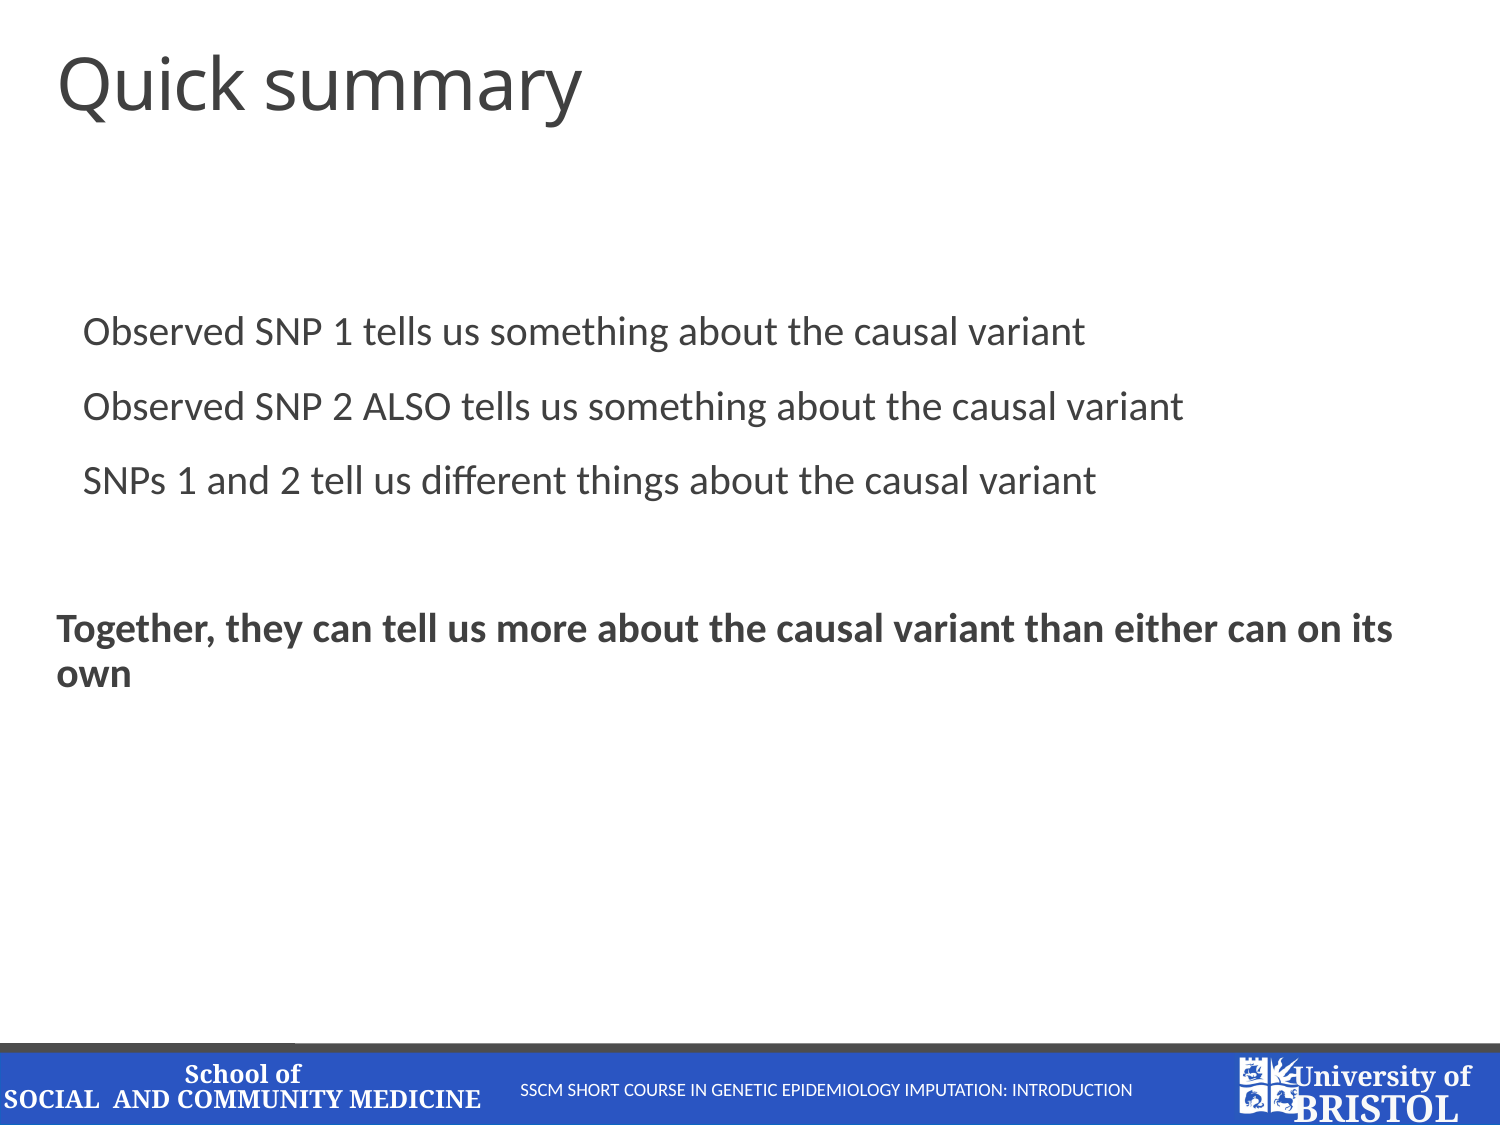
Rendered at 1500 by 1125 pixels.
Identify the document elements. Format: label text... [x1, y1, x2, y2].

picture [1234, 1053, 1301, 1120]
footer SSCM Short Course in Genetic Epidemiology Imputation: Introduction [476, 1058, 1177, 1119]
list Observed SNP 1 tells us something about the causal variant Observed SNP 2 ALSO tells us something about the causal variant SNPs 1 and 2 tell us different things about the causal variant Together, they can tell us more about the causal variant than either can on its own [41, 149, 1459, 1035]
title Quick summary [41, 7, 1459, 133]
